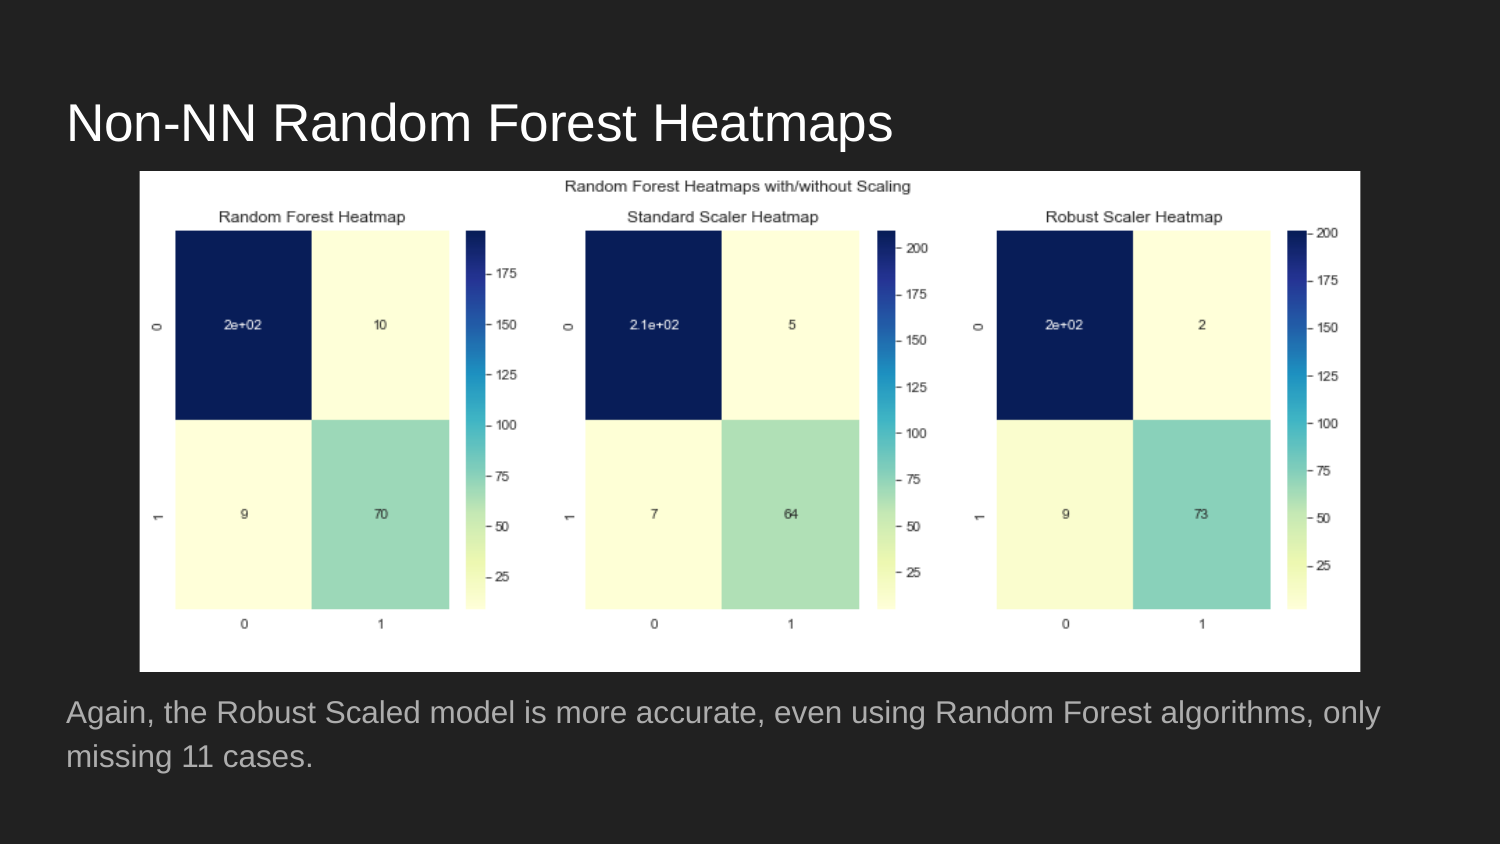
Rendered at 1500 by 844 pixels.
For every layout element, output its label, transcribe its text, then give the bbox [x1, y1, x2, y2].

title Non-NN Random Forest Heatmaps [51, 72, 1449, 167]
picture [139, 171, 1361, 673]
list Again, the Robust Scaled model is more accurate, even using Random Forest algorithms, only missing 11 cases. [51, 671, 1449, 790]
